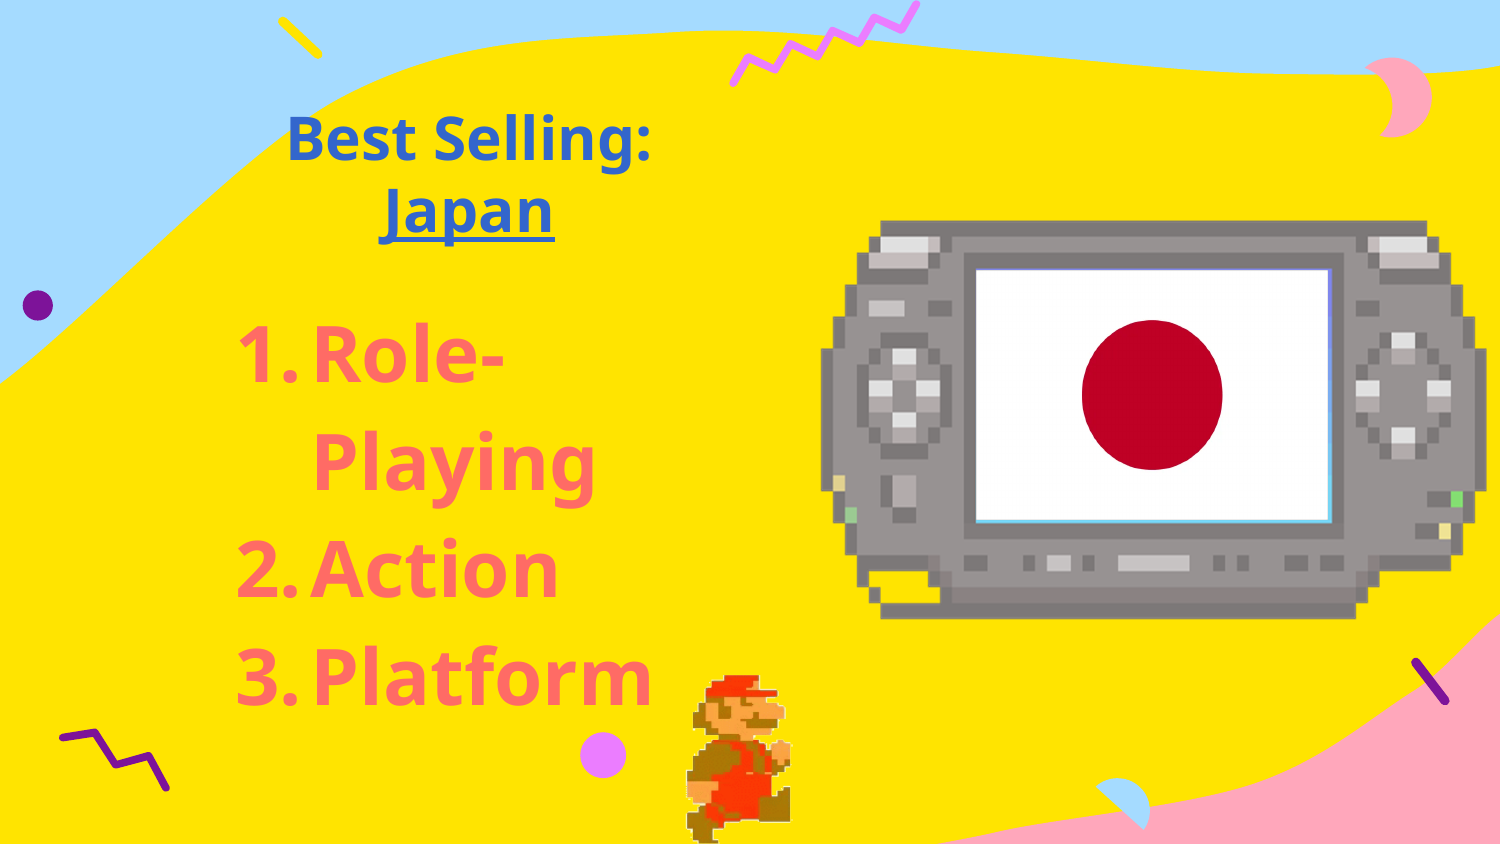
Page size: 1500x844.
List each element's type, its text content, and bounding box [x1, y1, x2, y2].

picture [620, 212, 1500, 844]
title Best Selling: Japan [43, 73, 895, 271]
list Role-Playing Action Platform [220, 286, 750, 726]
